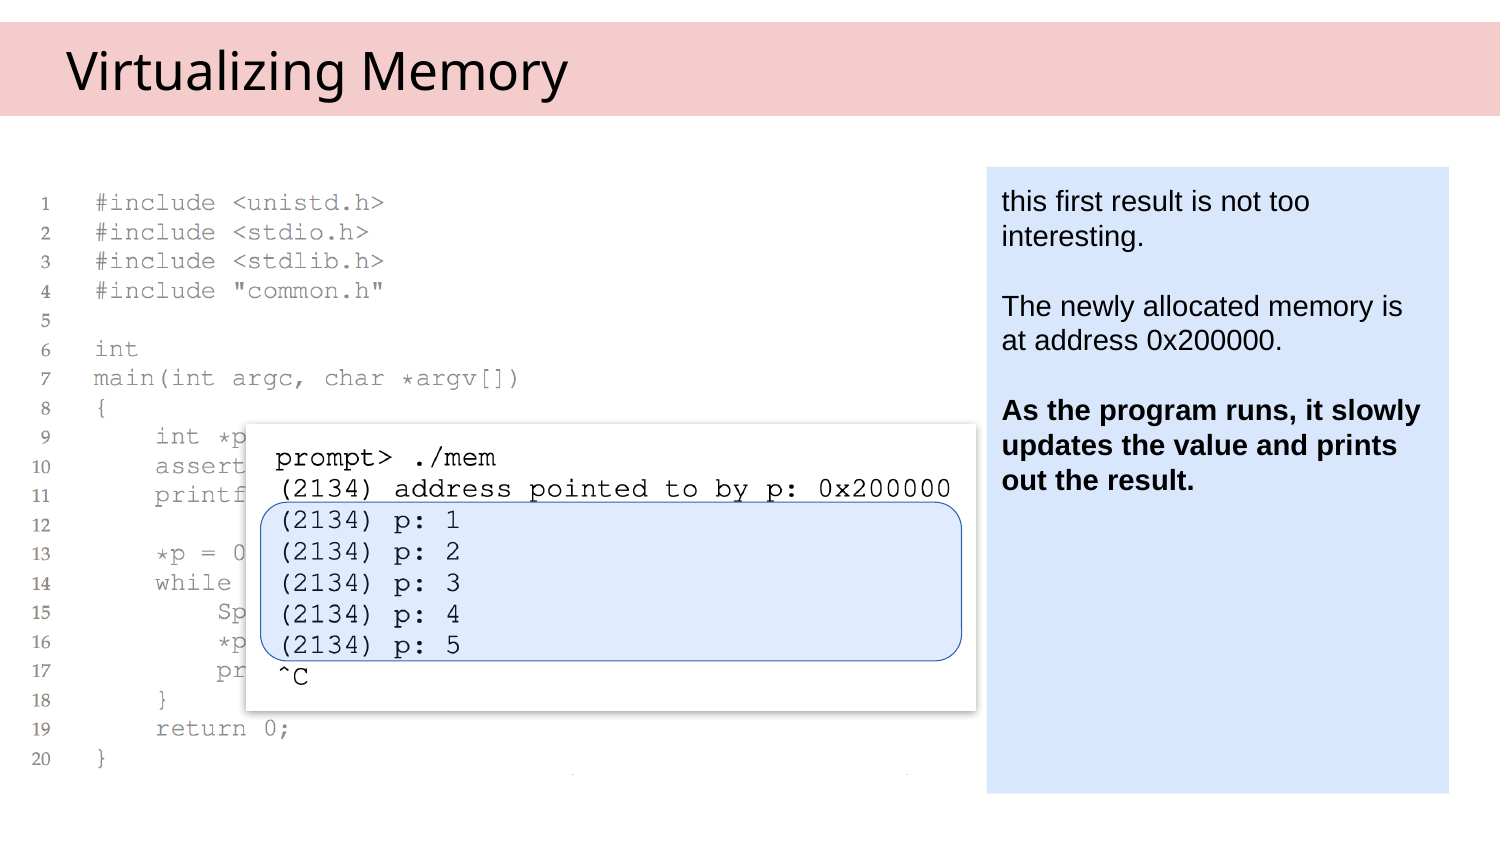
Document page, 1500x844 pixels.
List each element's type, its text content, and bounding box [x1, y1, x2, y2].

text_box this first result is not too interesting. The newly allocated memory is at address 0x200000. As the program runs, it slowly updates the value and prints out the result. [986, 166, 1449, 794]
picture [24, 191, 962, 775]
title Virtualizing Memory [51, 22, 1449, 116]
